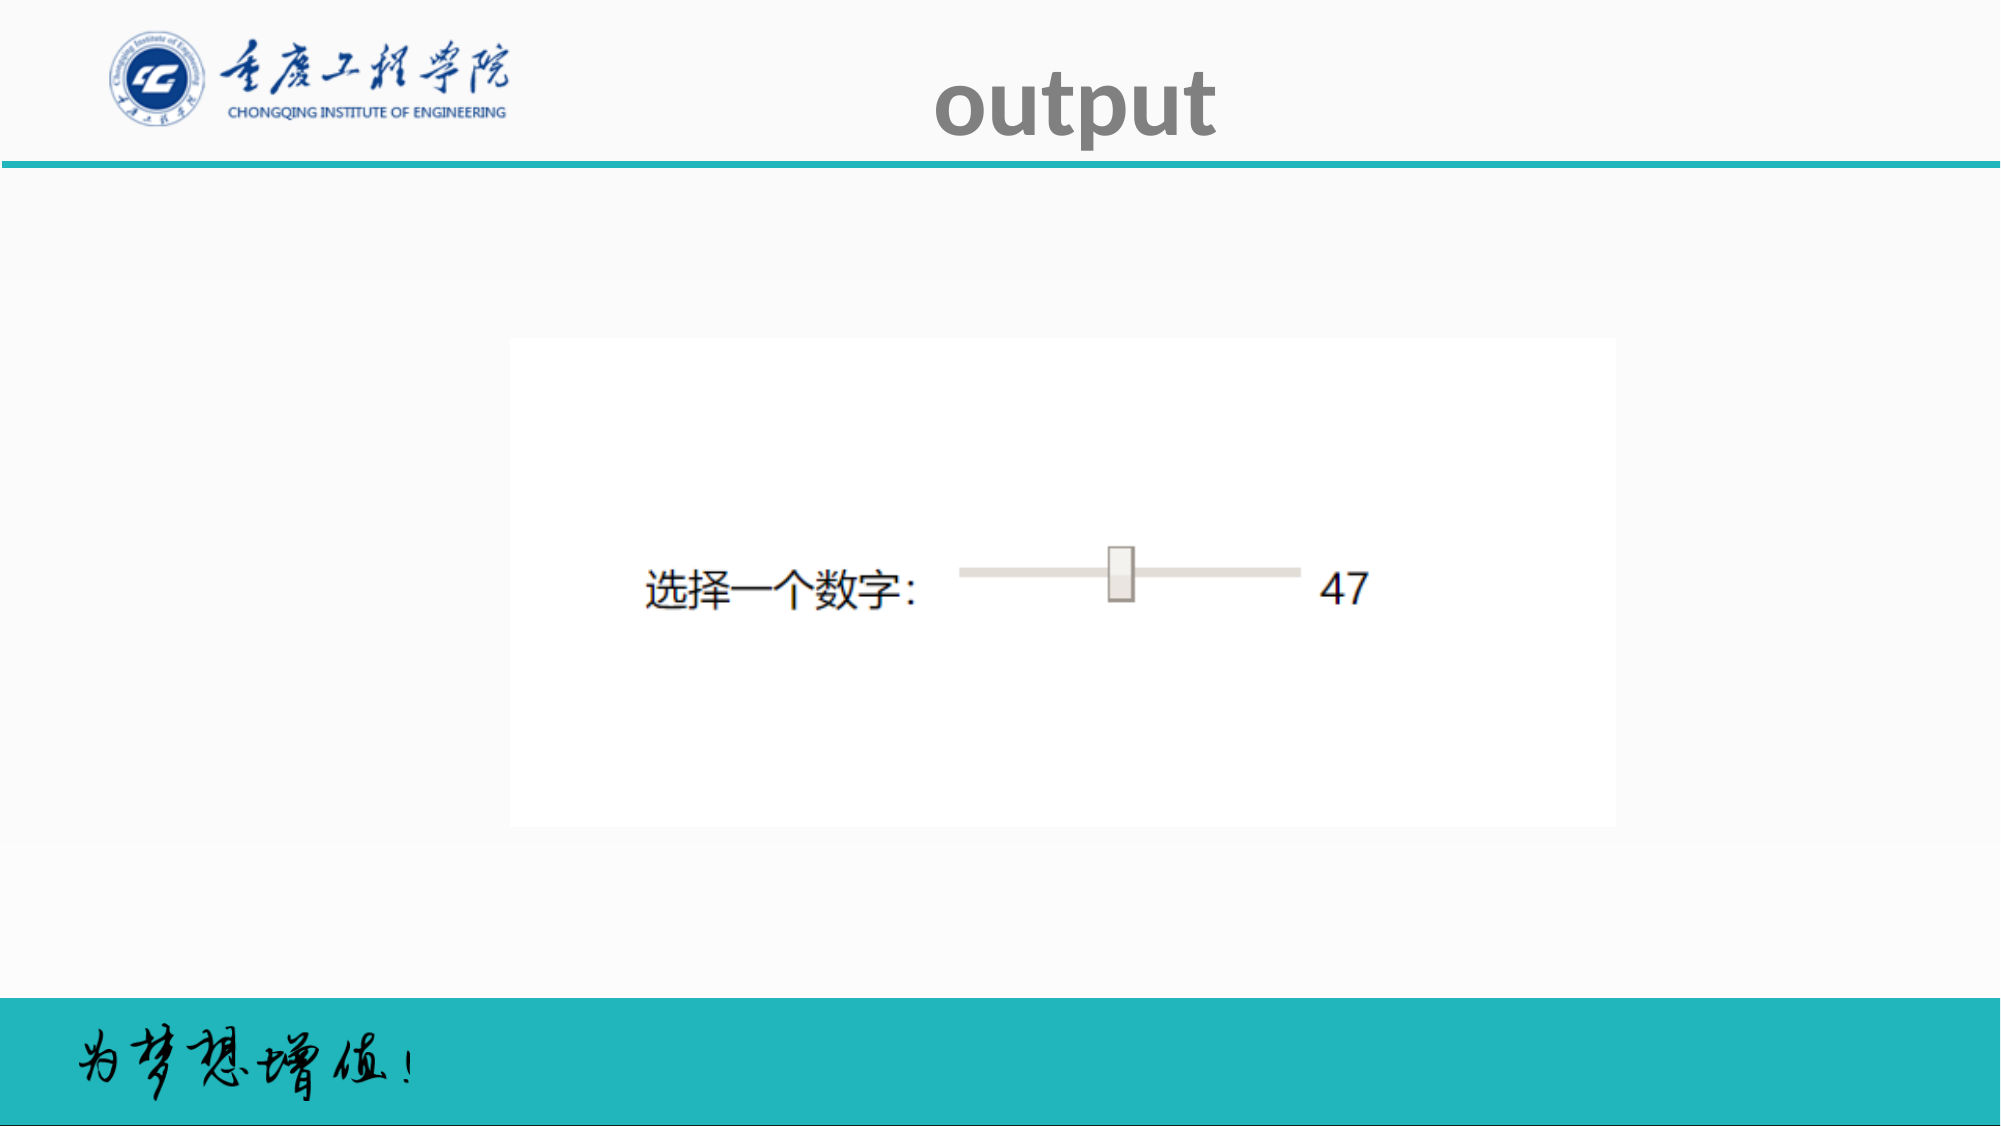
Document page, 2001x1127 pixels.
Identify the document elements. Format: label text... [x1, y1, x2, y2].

text_box output [919, 28, 1234, 163]
picture [79, 1023, 410, 1101]
picture [0, 0, 2001, 998]
